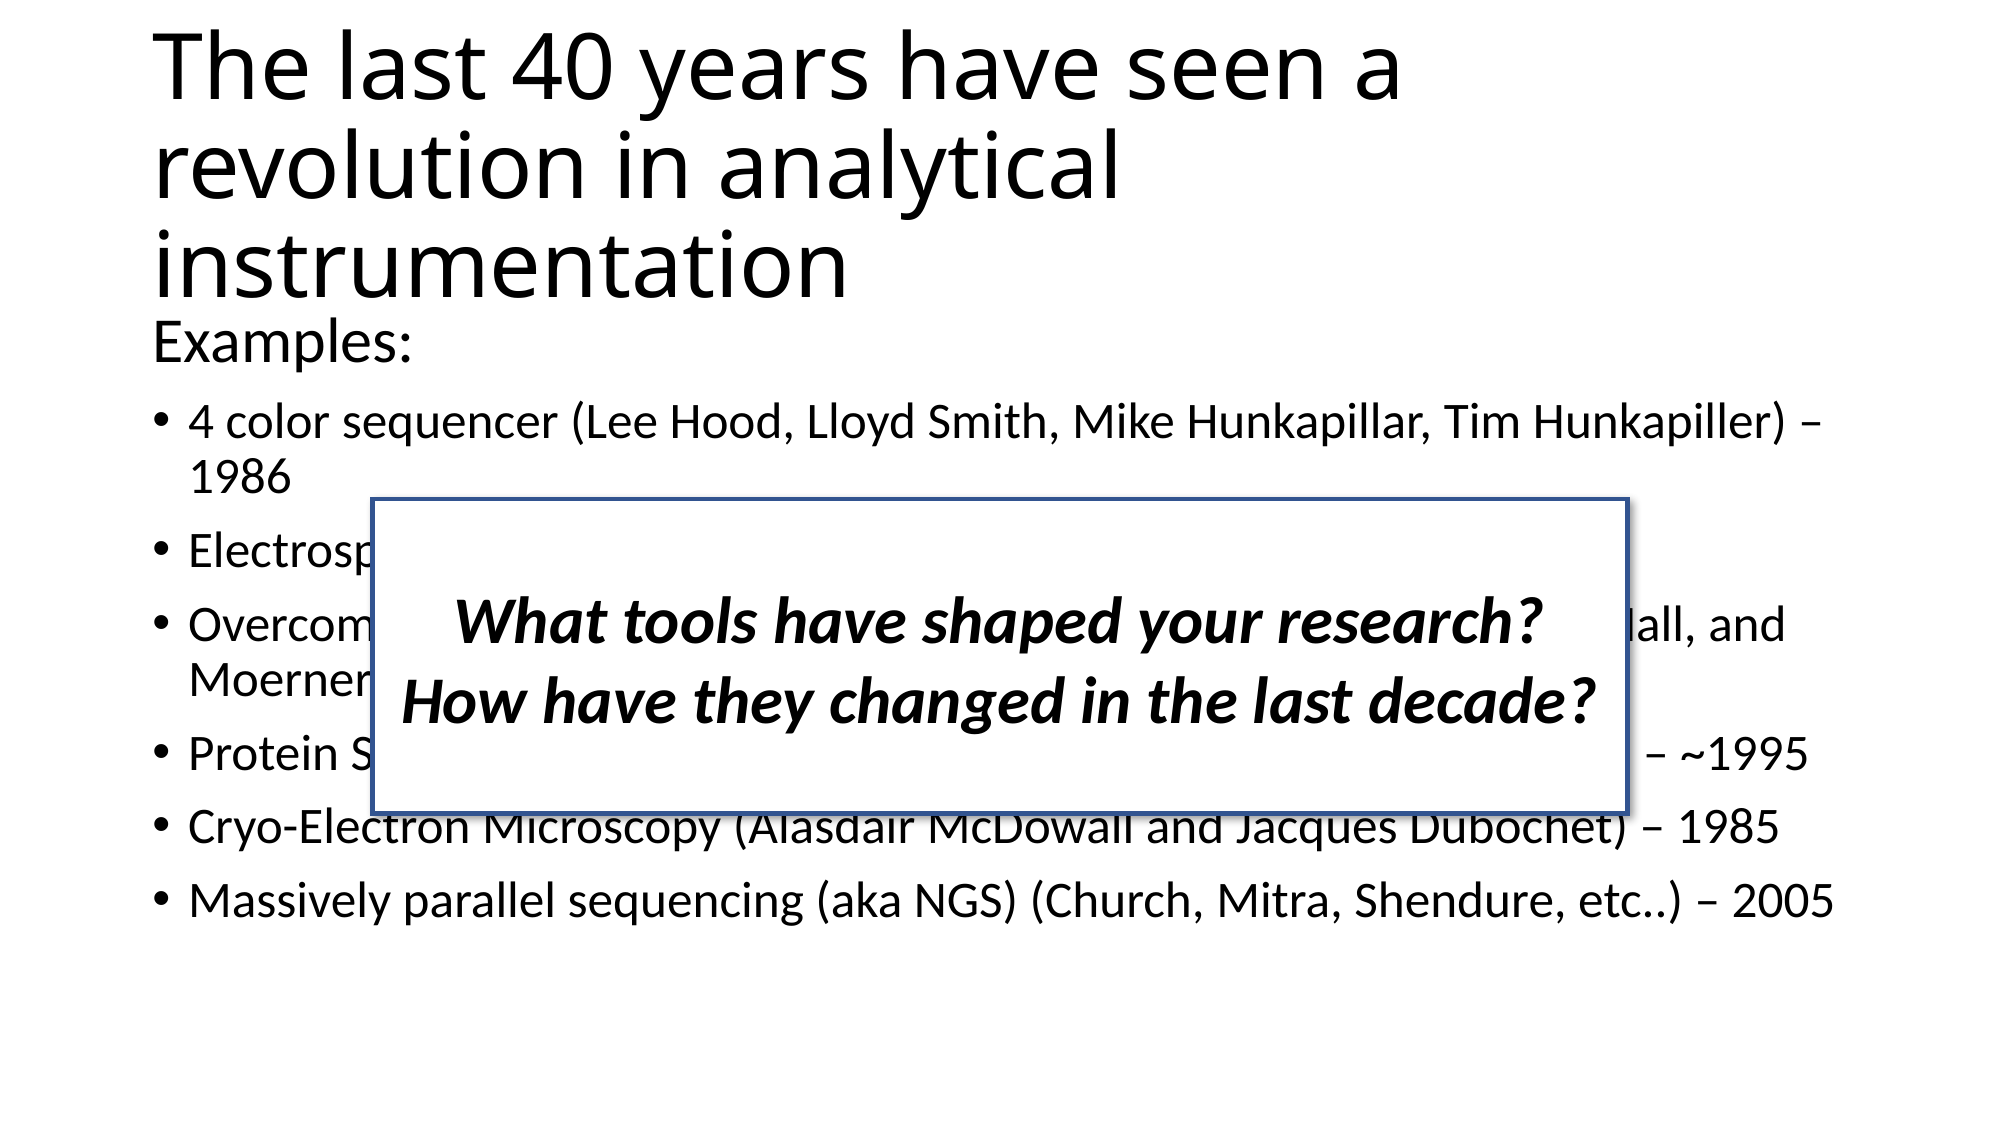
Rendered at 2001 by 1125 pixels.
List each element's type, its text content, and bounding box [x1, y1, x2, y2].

list Examples: 4 color sequencer (Lee Hood, Lloyd Smith, Mike Hunkapillar, Tim Hunkapiller) – 1986 Electrospray ionization MS (John Fenn, Nobel Prize) – 1984 Overcoming the diffraction limit in fluorescence microscopy (Betzig, Hall, and Moerner, Nobel Prize) – ~2000 Protein Structure Determination by NMR (Kurt Wuthrich, Nobel Prize) – ~1995 Cryo-Electron Microscopy (Alasdair McDowall and Jacques Dubochet) – 1985 Massively parallel sequencing (aka NGS) (Church, Mitra, Shendure, etc..) – 2005 [137, 299, 1863, 1014]
text_box What tools have shaped your research? How have they changed in the last decade? [371, 498, 1629, 815]
title The last 40 years have seen a revolution in analytical instrumentation [137, 59, 1863, 278]
